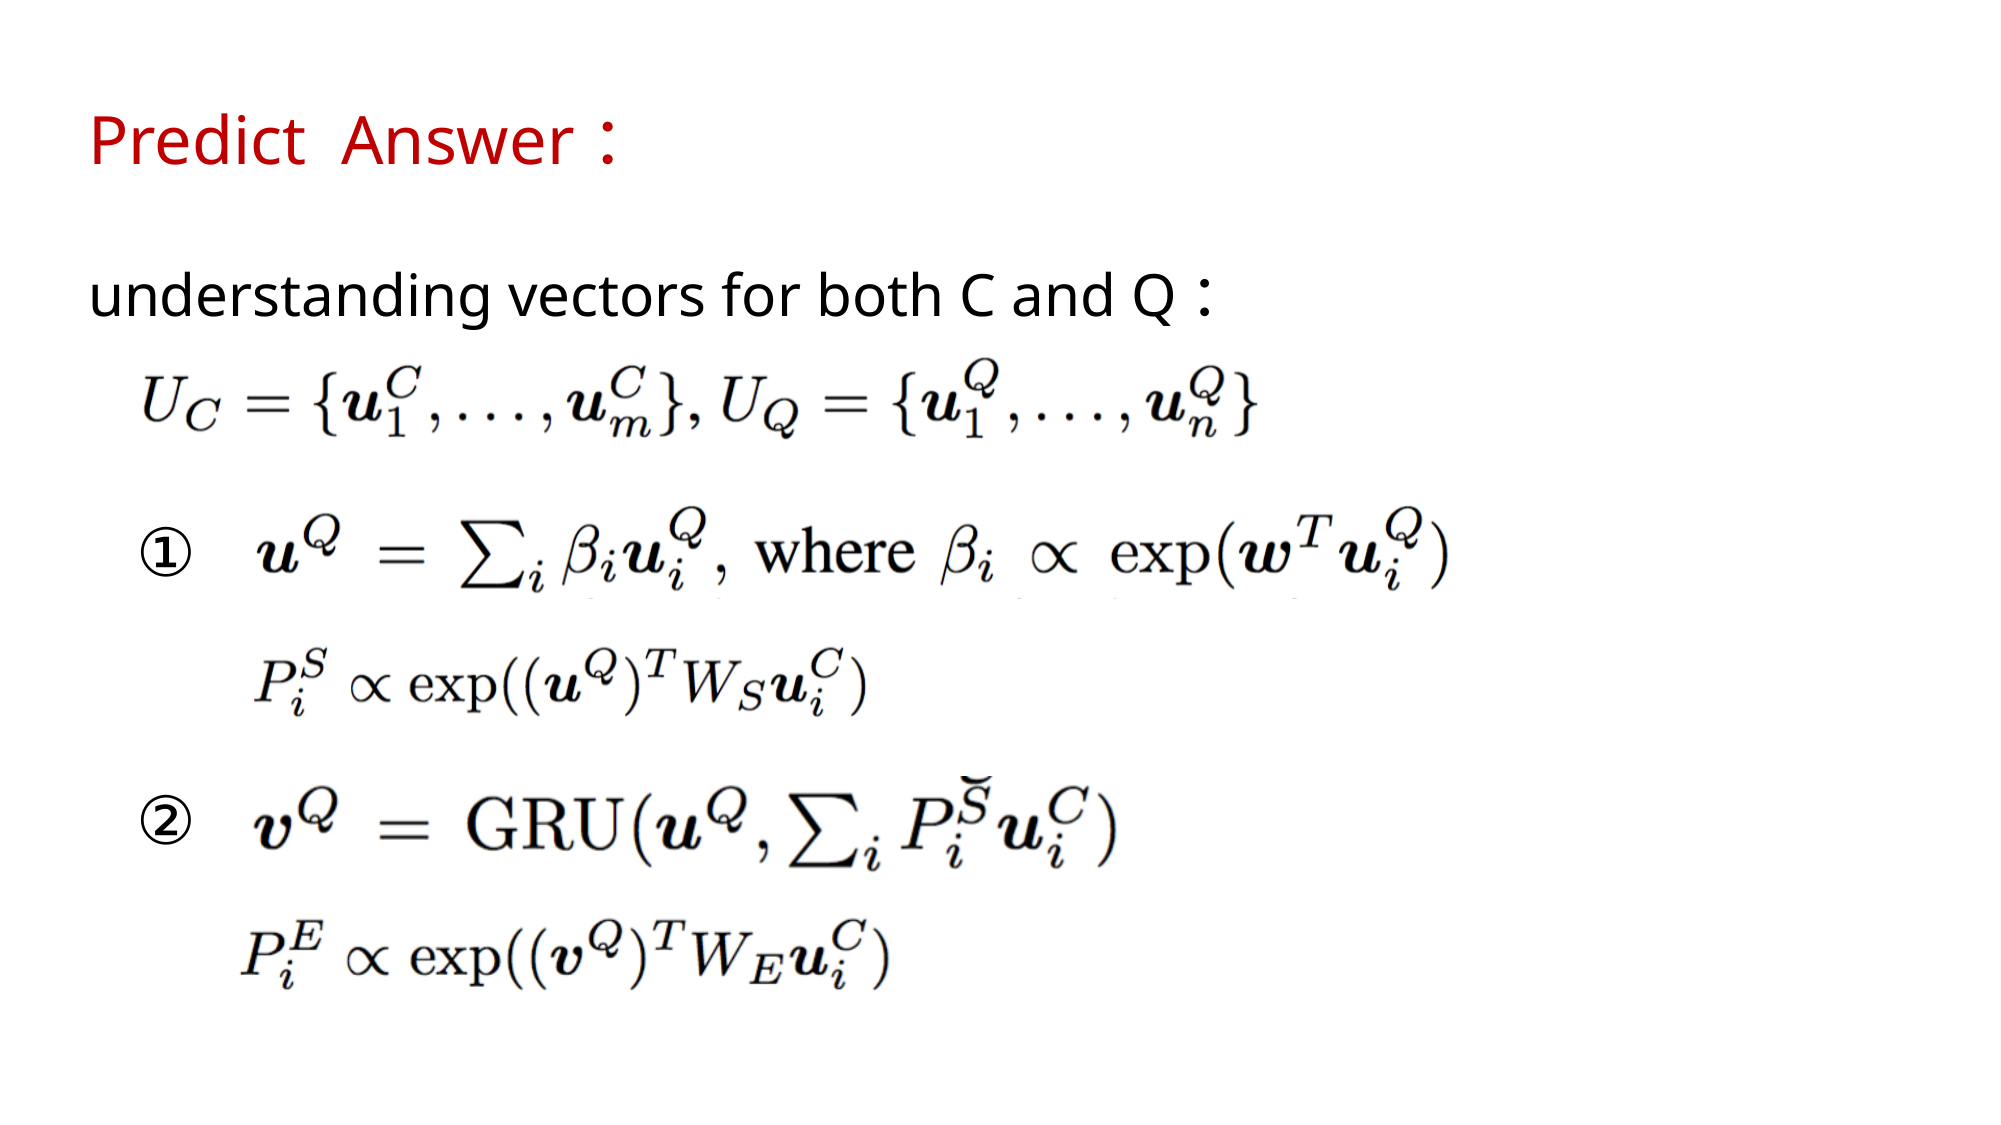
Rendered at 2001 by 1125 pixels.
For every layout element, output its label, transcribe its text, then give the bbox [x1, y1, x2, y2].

picture [137, 355, 1258, 449]
picture [228, 907, 891, 1010]
text_box Predict Answer： understanding vectors for both C and Q： [73, 90, 1277, 416]
picture [233, 776, 1121, 885]
text_box ② [122, 770, 229, 866]
picture [251, 633, 868, 736]
picture [233, 505, 1461, 599]
text_box ① [122, 502, 229, 598]
